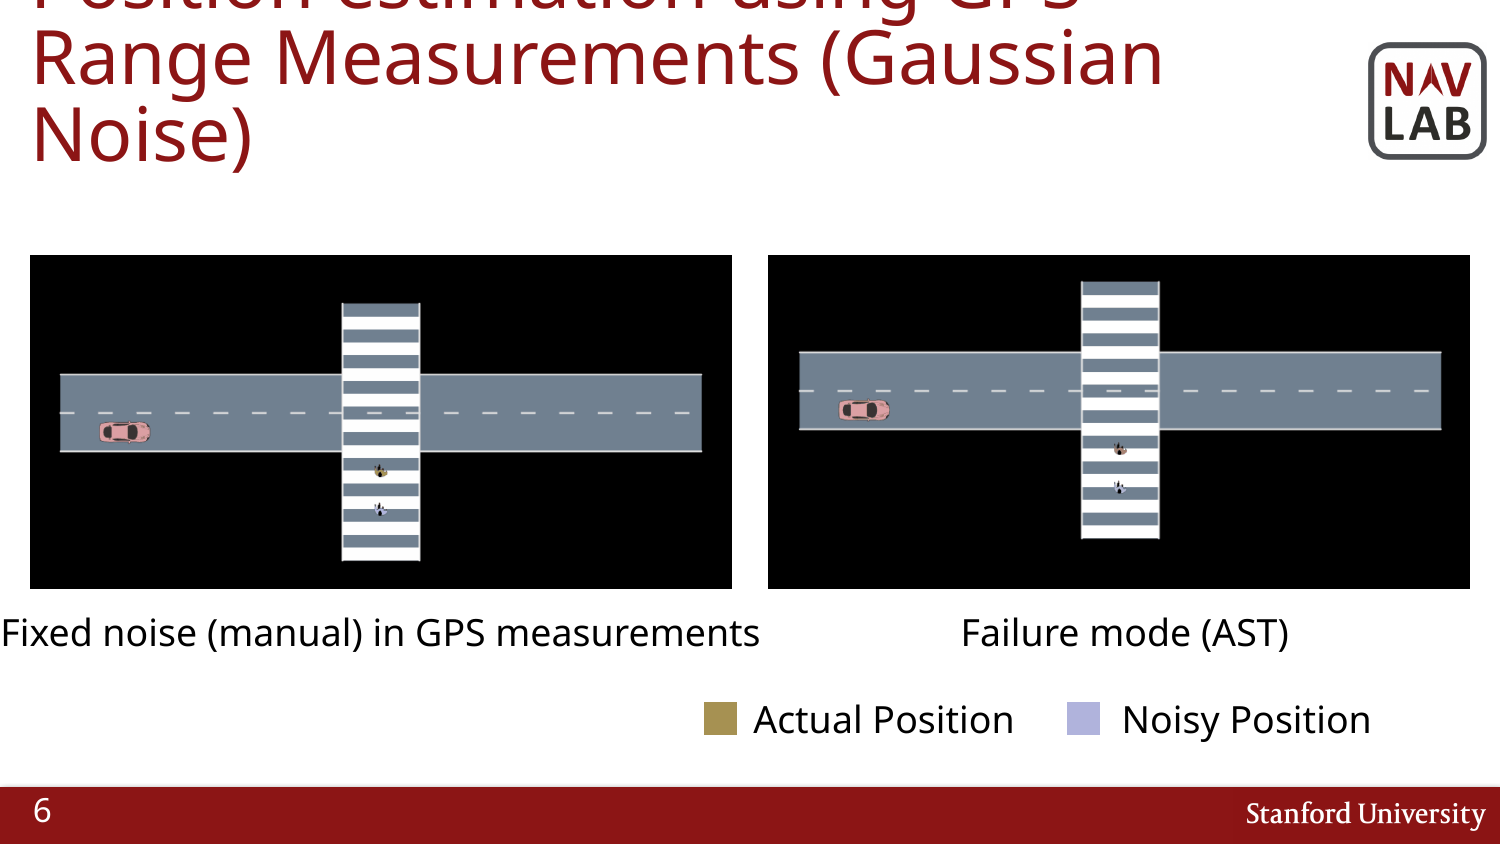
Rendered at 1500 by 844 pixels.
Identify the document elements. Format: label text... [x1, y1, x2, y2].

picture [1233, 787, 1500, 844]
text_box Actual Position [738, 688, 1030, 748]
text_box [697, 695, 738, 742]
text_box Noisy Position [1106, 688, 1387, 748]
picture [30, 254, 732, 589]
picture [1368, 42, 1487, 160]
slide_number 5 [17, 789, 157, 834]
title Position estimation using GPS Range Measurements (Gaussian Noise) [30, 85, 1295, 185]
picture [768, 254, 1470, 589]
text_box Failure mode (AST) [945, 601, 1304, 662]
text_box Fixed noise (manual) in GPS measurements [0, 601, 777, 662]
text_box [1060, 695, 1106, 742]
